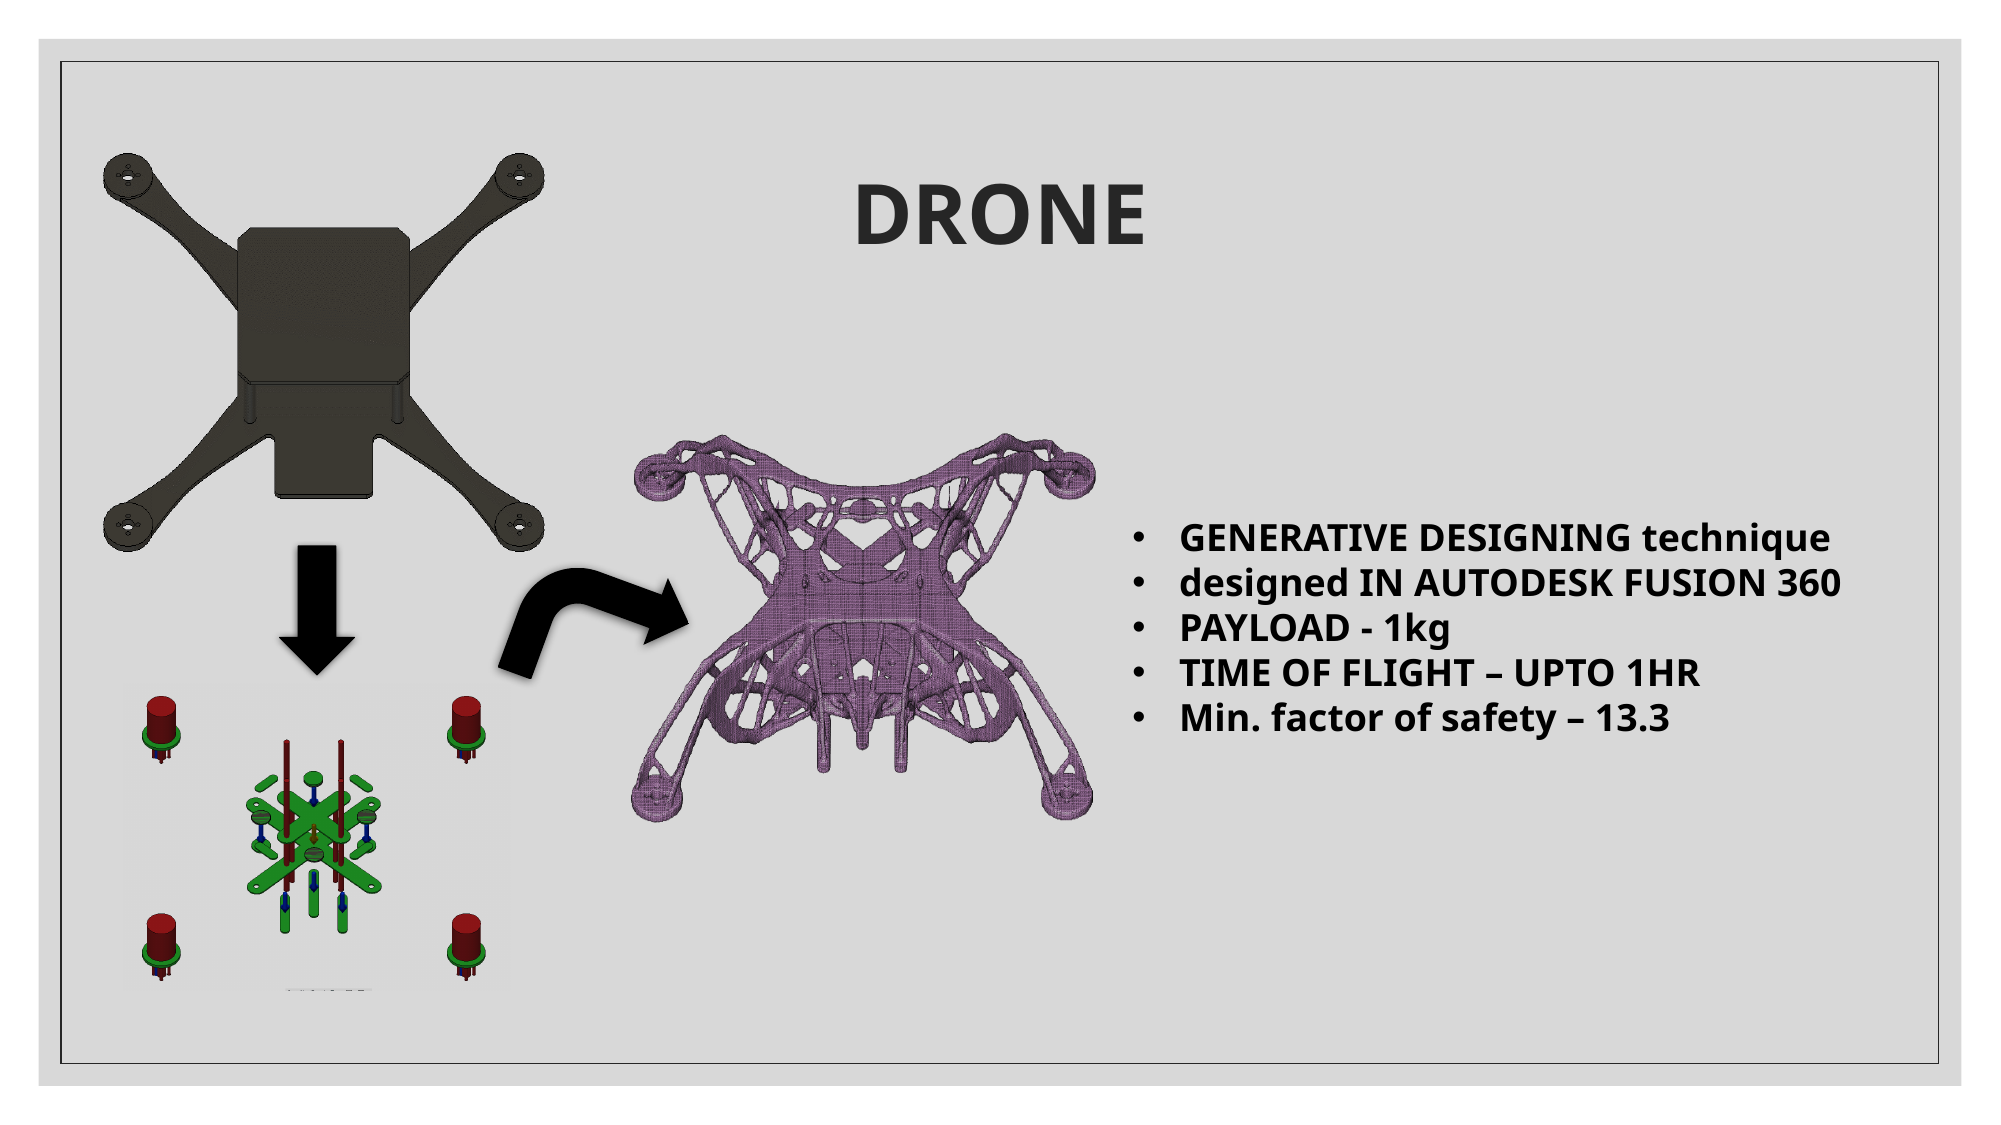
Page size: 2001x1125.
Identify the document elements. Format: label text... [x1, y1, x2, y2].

text_box GENERATIVE DESIGNING technique designed IN AUTODESK FUSION 360 PAYLOAD - 1kg TIME OF FLIGHT – UPTO 1HR Min. factor of safety – 13.3 [1136, 506, 1857, 792]
text_box [279, 569, 355, 676]
picture [123, 683, 511, 991]
picture [599, 420, 1132, 838]
title DRONE [174, 105, 1825, 331]
picture [80, 134, 567, 563]
text_box [497, 567, 593, 680]
